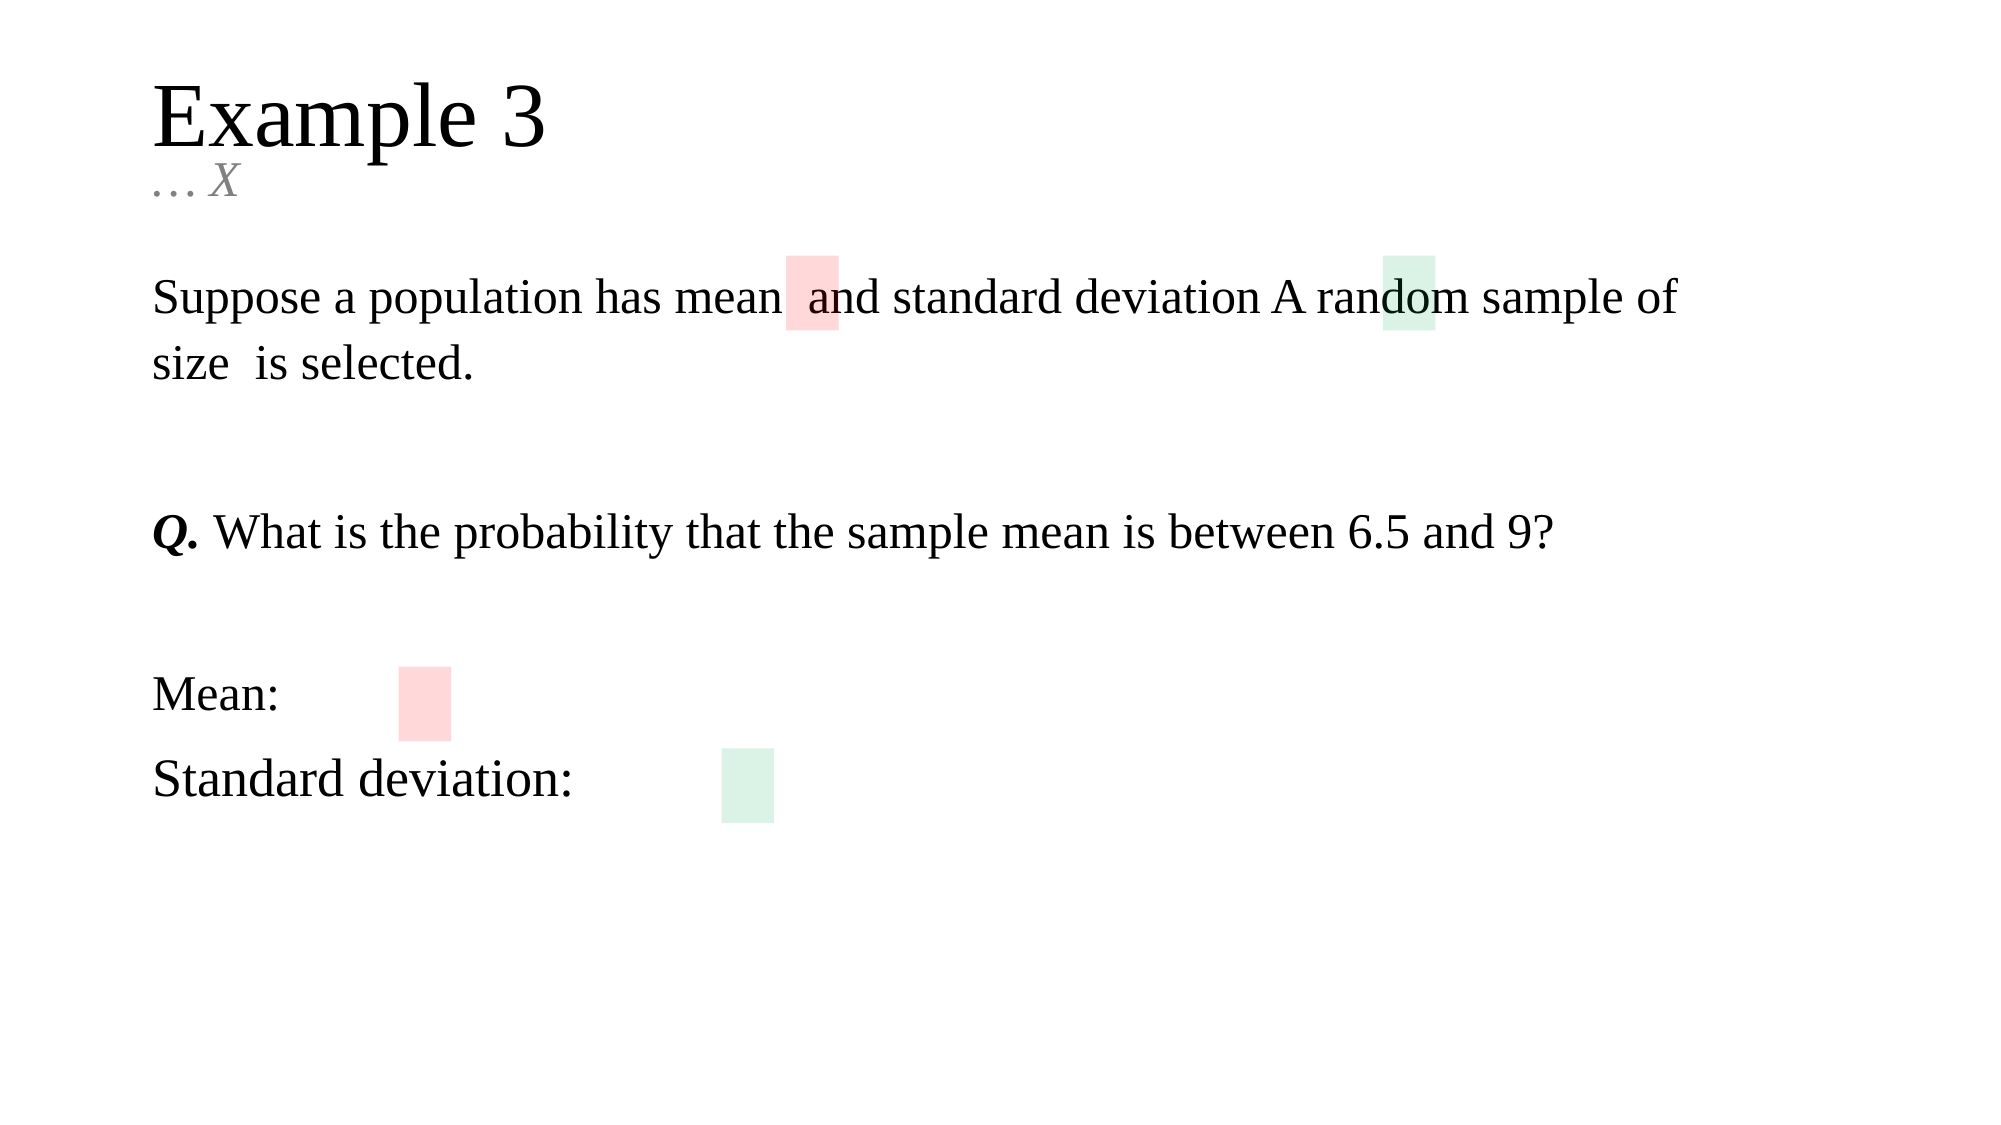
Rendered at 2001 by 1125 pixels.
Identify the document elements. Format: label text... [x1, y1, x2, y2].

text_box [785, 254, 840, 332]
text_box [397, 665, 453, 743]
text_box [720, 747, 776, 825]
text_box [1381, 254, 1437, 332]
text_box Example 3 [137, 59, 1863, 196]
